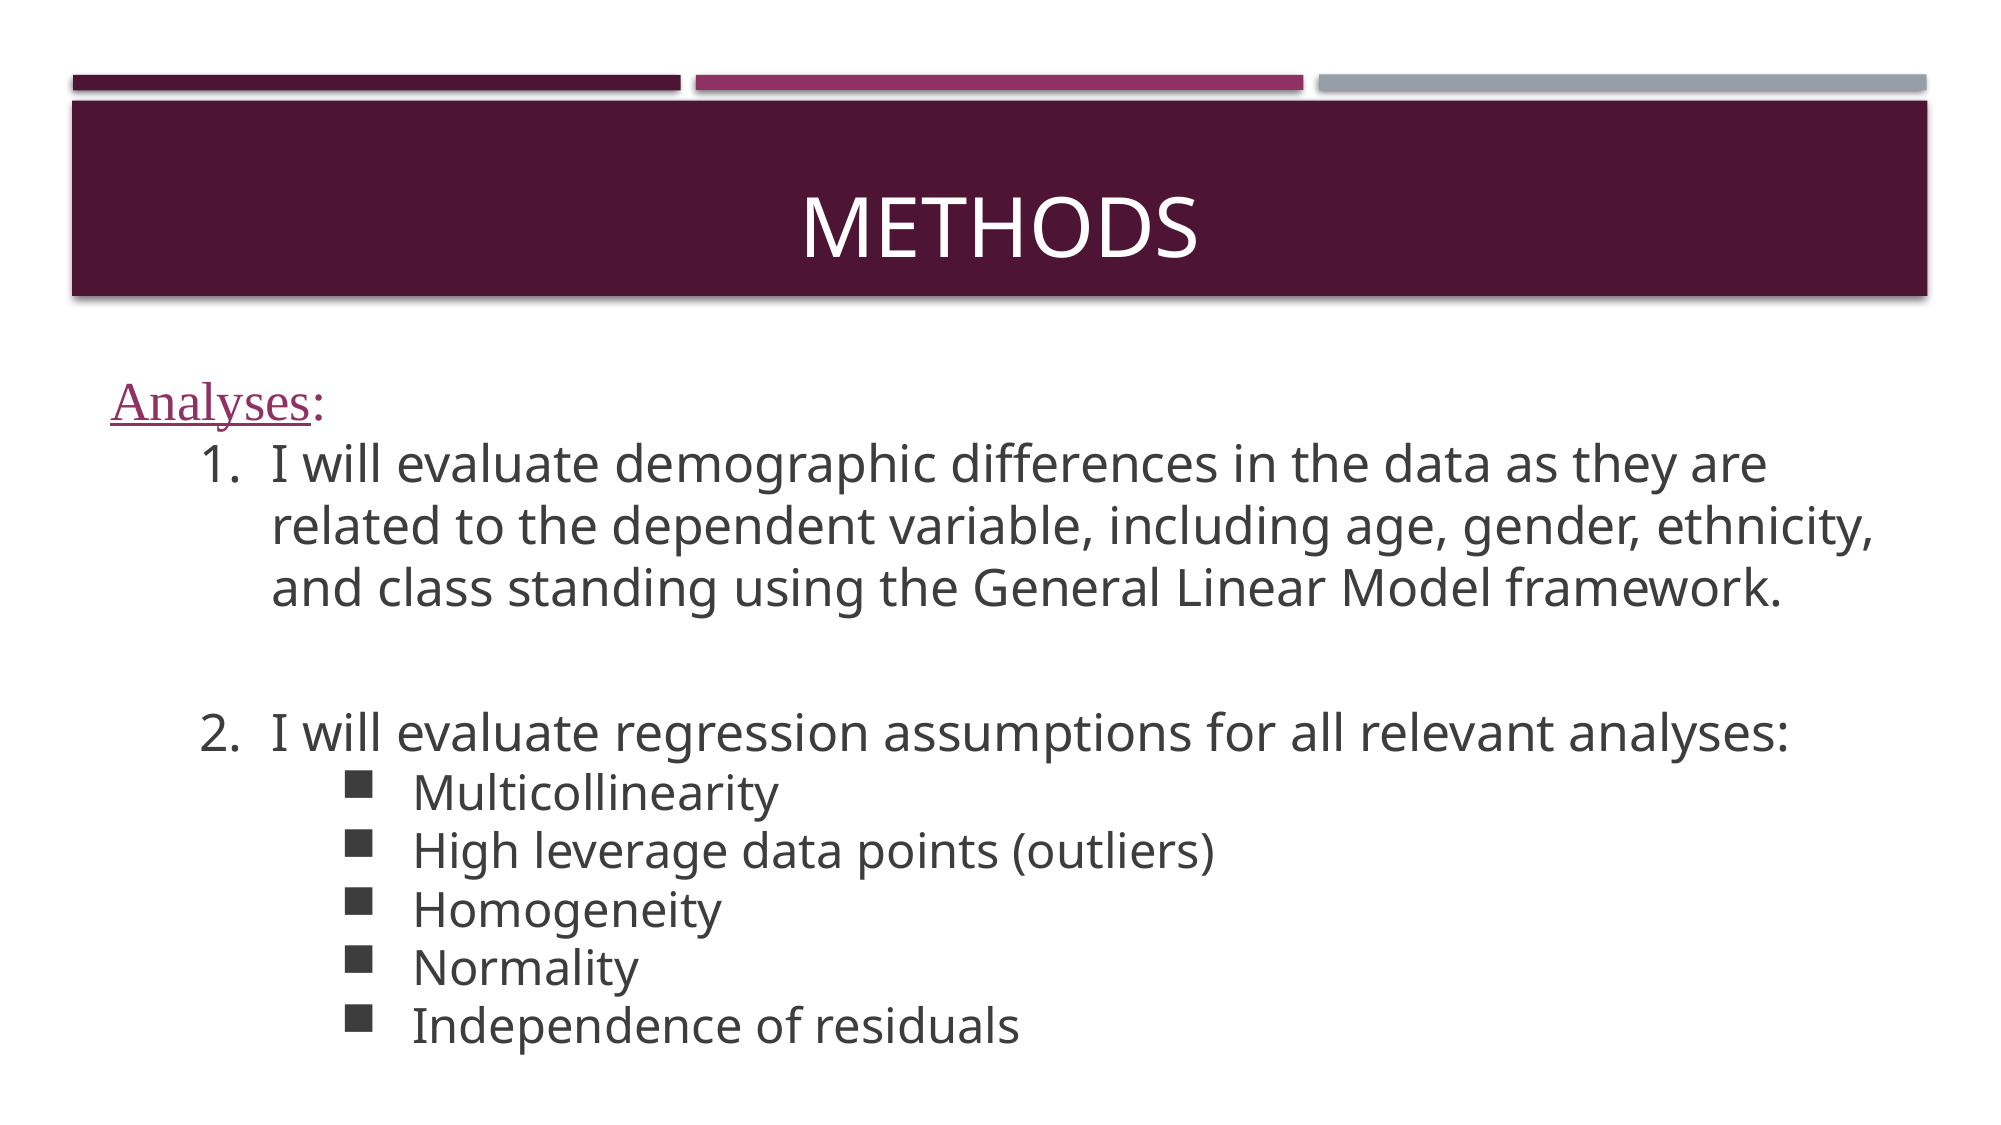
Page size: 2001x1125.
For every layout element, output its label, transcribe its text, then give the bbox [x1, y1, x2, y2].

list Analyses: I will evaluate demographic differences in the data as they are related to the dependent variable, including age, gender, ethnicity, and class standing using the General Linear Model framework. I will evaluate regression assumptions for all relevant analyses: Multicollinearity High leverage data points (outliers) Homogeneity Normality Independence of residuals [95, 357, 1905, 1092]
title Methods [95, 115, 1905, 282]
